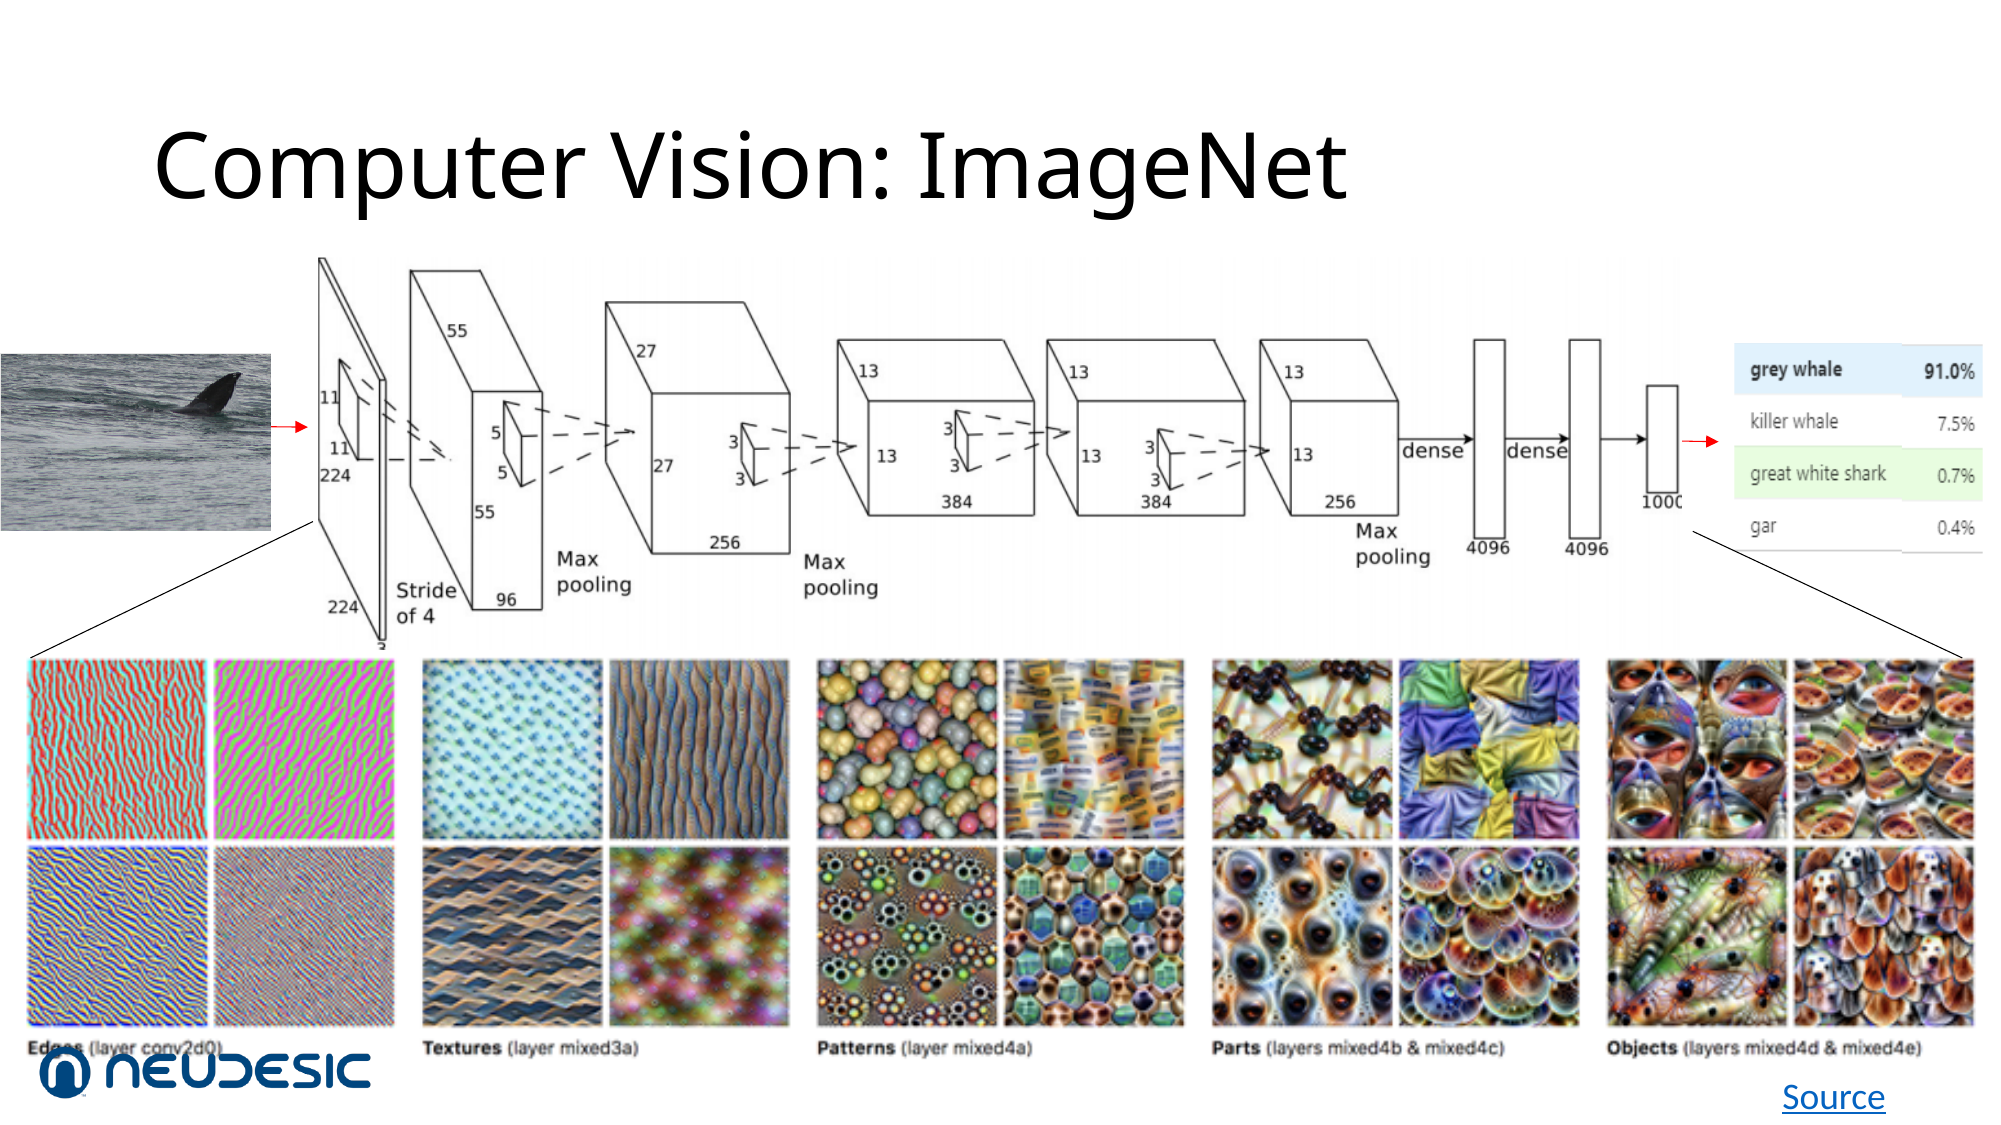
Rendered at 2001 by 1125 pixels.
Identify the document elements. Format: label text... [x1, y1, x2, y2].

picture [317, 250, 1682, 650]
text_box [1692, 531, 1963, 658]
picture [0, 352, 271, 531]
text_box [30, 521, 313, 658]
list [12, 654, 2000, 1066]
text_box Source [1767, 1066, 1902, 1125]
title Computer Vision: ImageNet [137, 59, 1863, 278]
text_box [1734, 343, 1990, 558]
picture [32, 1045, 377, 1099]
